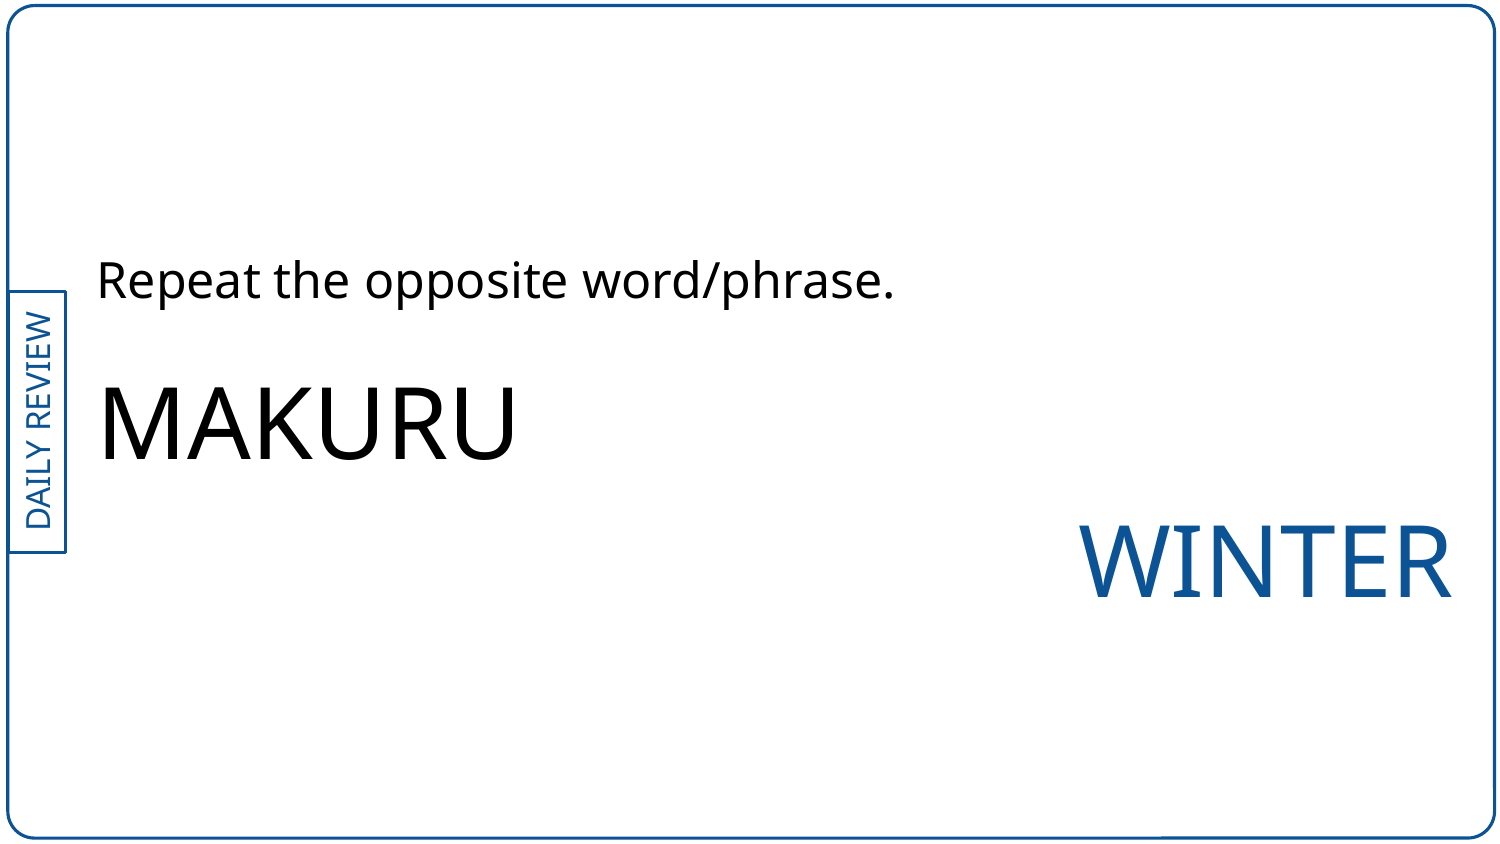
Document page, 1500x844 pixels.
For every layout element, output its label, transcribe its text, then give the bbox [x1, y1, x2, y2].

list Repeat the opposite word/phrase. MAKURU WINTER [81, 92, 1470, 765]
